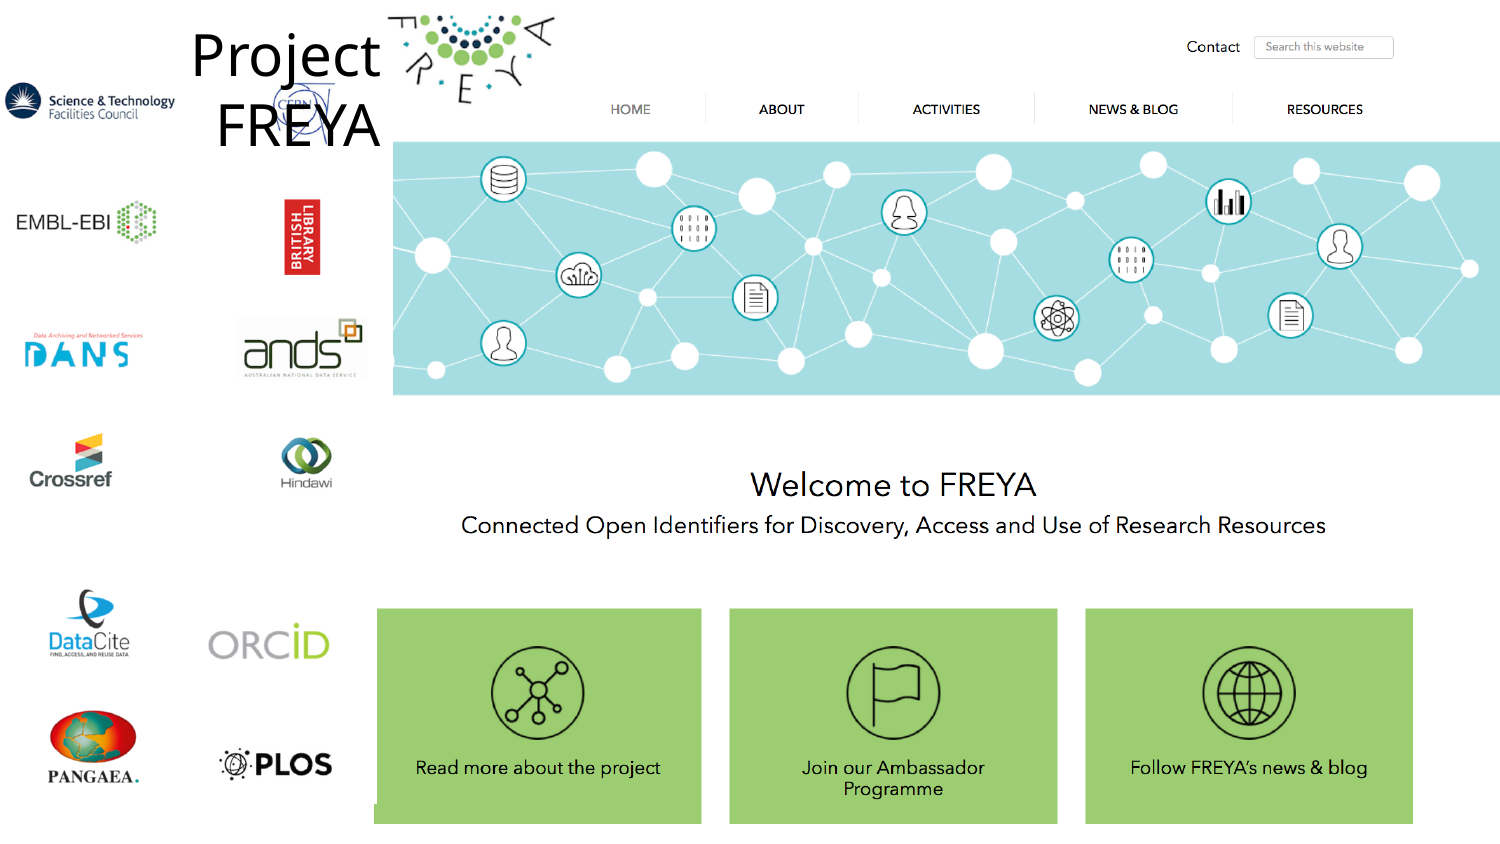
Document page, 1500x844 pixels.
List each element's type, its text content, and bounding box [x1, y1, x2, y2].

title Project FREYA [7, 3, 313, 59]
picture [0, 0, 1500, 844]
